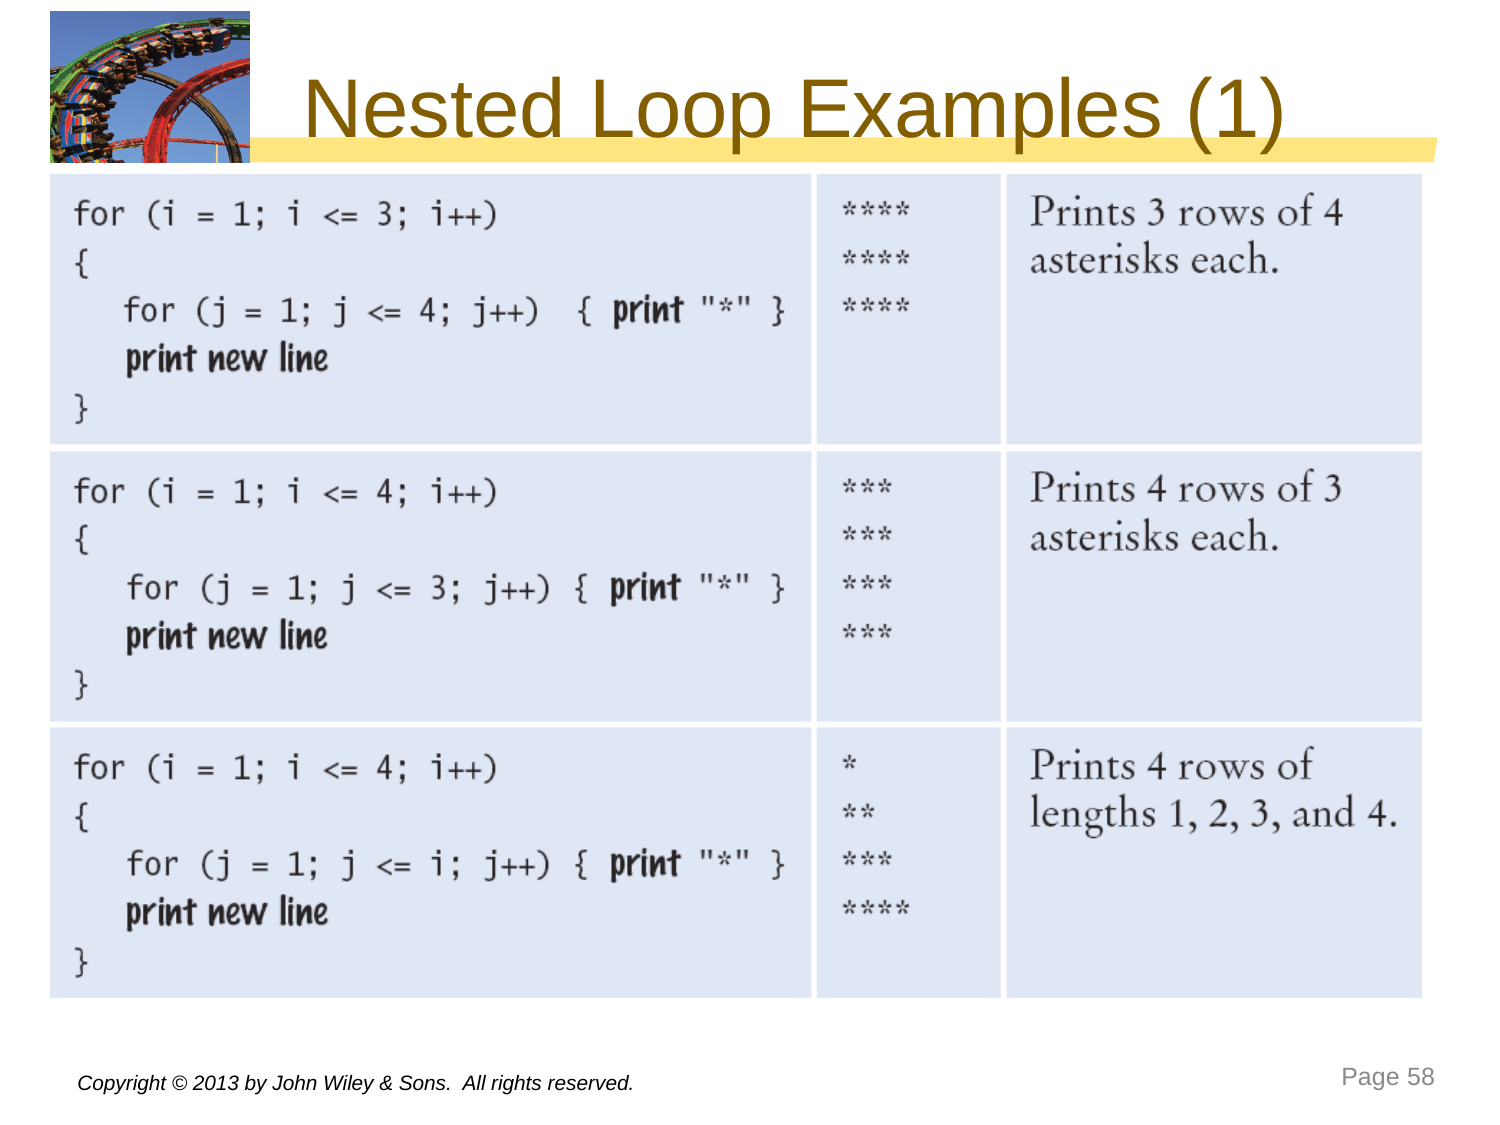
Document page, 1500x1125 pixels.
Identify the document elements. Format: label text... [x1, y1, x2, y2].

picture [50, 11, 250, 163]
picture [49, 174, 1422, 998]
title Nested Loop Examples (1) [287, 45, 1450, 163]
footer Copyright © 2013 by John Wiley & Sons. All rights reserved. [62, 1037, 726, 1104]
slide_number Page 58 [1187, 1050, 1450, 1100]
